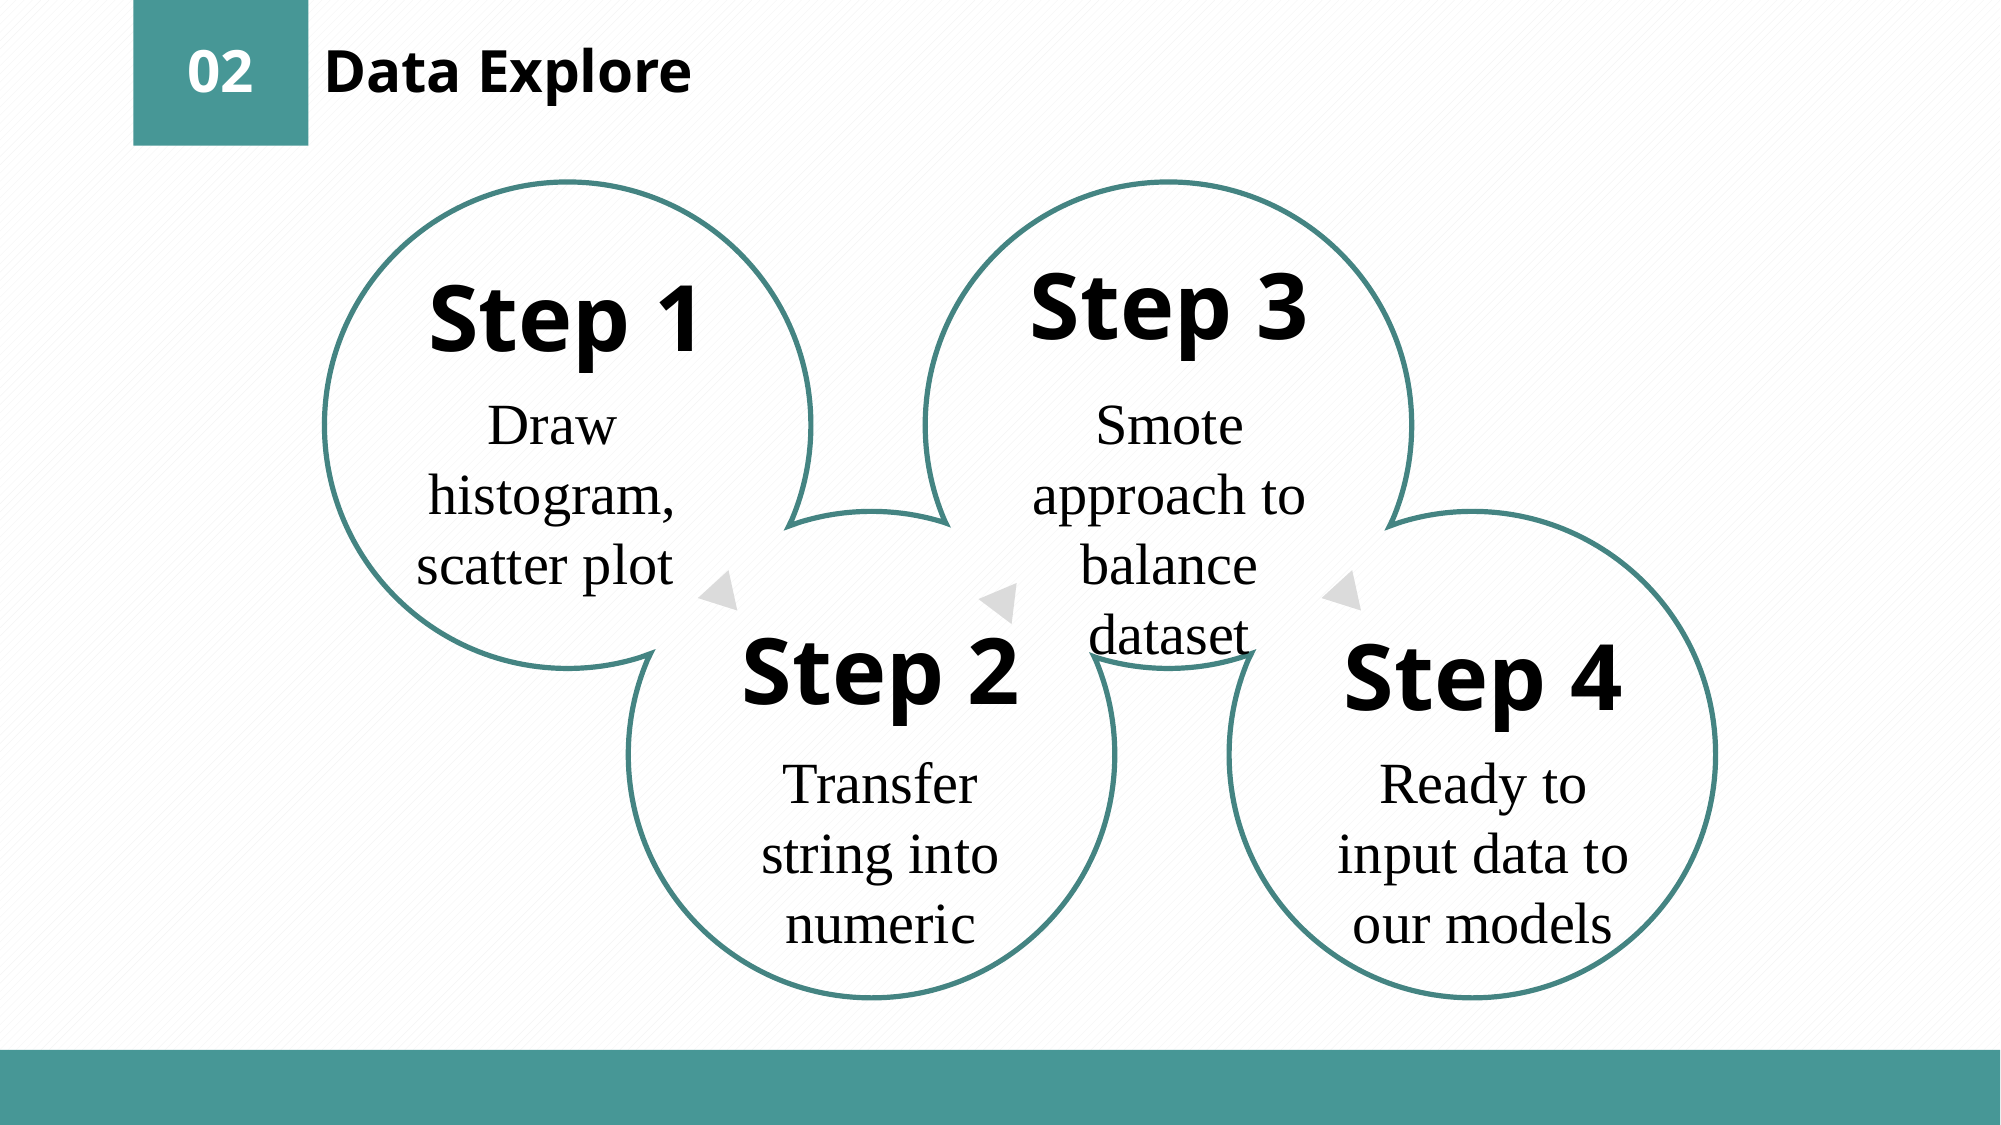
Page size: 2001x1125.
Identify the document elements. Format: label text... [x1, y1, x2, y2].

text_box [976, 581, 1018, 627]
list 02 [133, 34, 308, 105]
text_box Ready to input data to our models [1300, 737, 1667, 963]
text_box Step 1 [413, 252, 722, 378]
text_box Step 4 [1329, 611, 1638, 736]
text_box [1344, 963, 1600, 999]
list Data Explore [308, 34, 1087, 105]
text_box Step 2 [727, 605, 1036, 731]
text_box [323, 180, 1717, 928]
text_box Step 3 [1015, 240, 1324, 365]
text_box [695, 568, 739, 613]
text_box [1319, 568, 1363, 613]
text_box [744, 963, 1000, 999]
text_box Transfer string into numeric [697, 737, 1063, 963]
text_box Smote approach to balance dataset [986, 378, 1353, 674]
text_box Draw histogram, scatter plot [369, 378, 736, 604]
